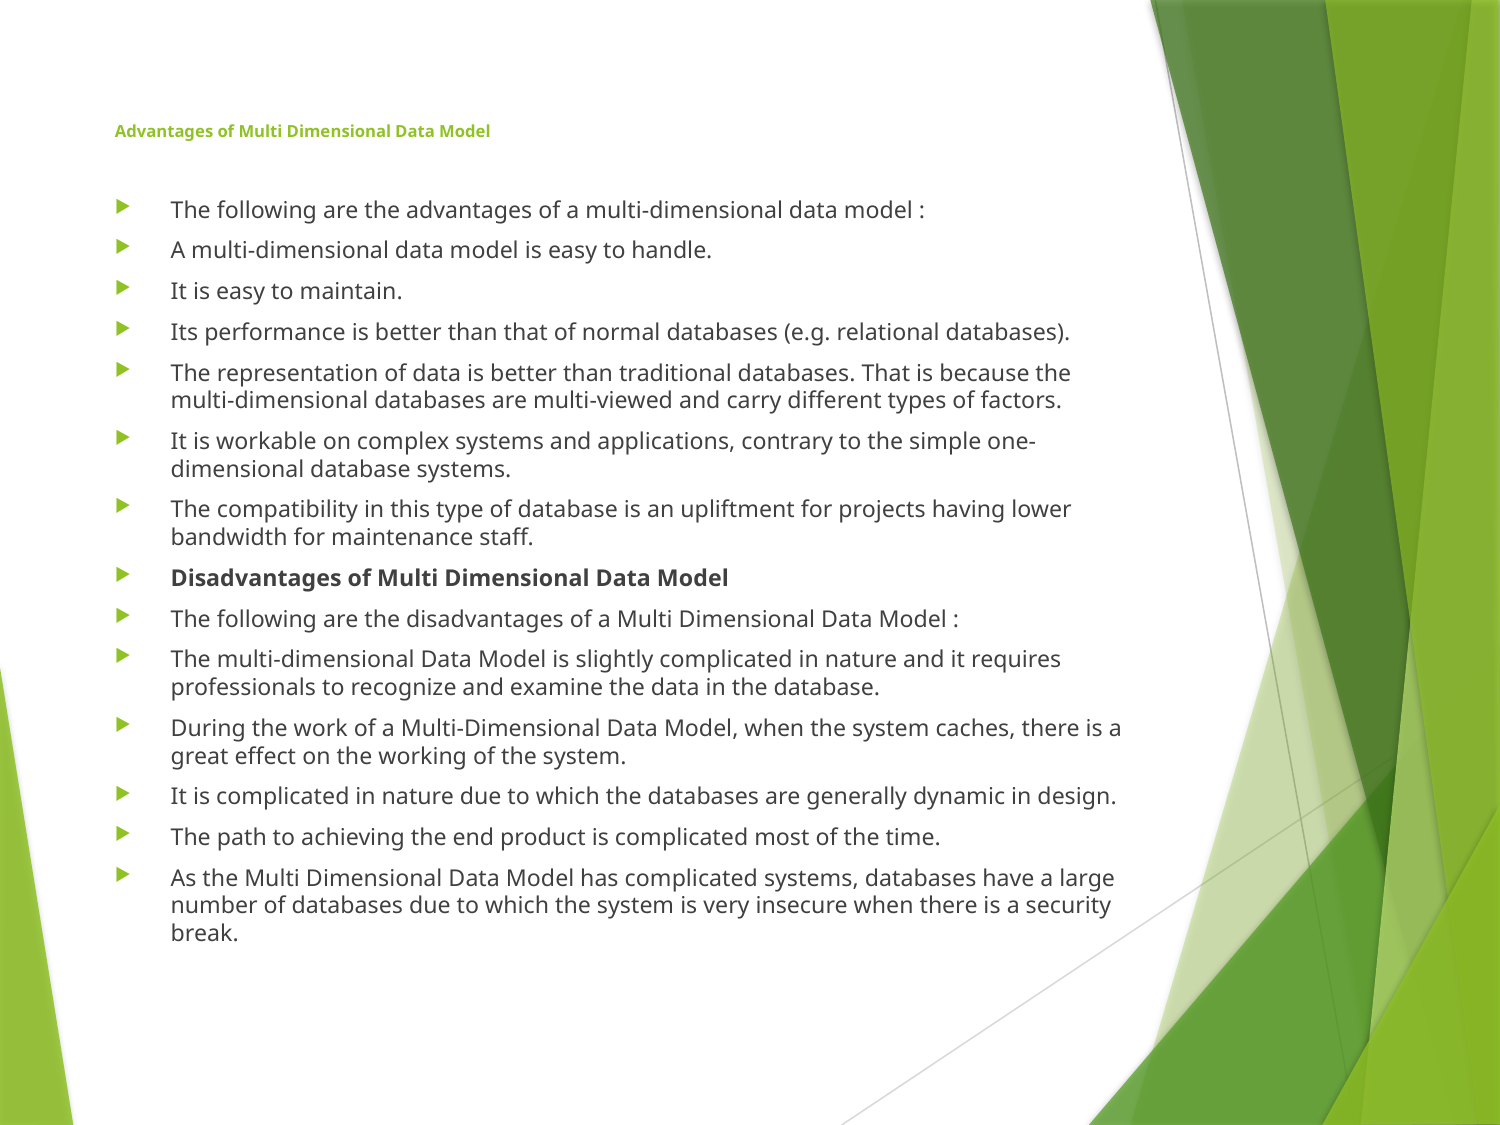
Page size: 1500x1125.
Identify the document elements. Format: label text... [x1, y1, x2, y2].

list The following are the advantages of a multi-dimensional data model : A multi-dimensional data model is easy to handle. It is easy to maintain. Its performance is better than that of normal databases (e.g. relational databases). The representation of data is better than traditional databases. That is because the multi-dimensional databases are multi-viewed and carry different types of factors. It is workable on complex systems and applications, contrary to the simple one-dimensional database systems. The compatibility in this type of database is an upliftment for projects having lower bandwidth for maintenance staff. Disadvantages of Multi Dimensional Data Model The following are the disadvantages of a Multi Dimensional Data Model : The multi-dimensional Data Model is slightly complicated in nature and it requires professionals to recognize and examine the data in the database. During the work of a Multi-Dimensional Data Model, when the system caches, there is a great effect on the working of the system. It is complicated in nature due to which the databases are generally dynamic in design. The path to achieving the end product is complicated most of the time. As the Multi Dimensional Data Model has complicated systems, databases have a large number of databases due to which the system is very insecure when there is a security break. [99, 187, 1142, 992]
title Advantages of Multi Dimensional Data Model [99, 99, 1142, 187]
